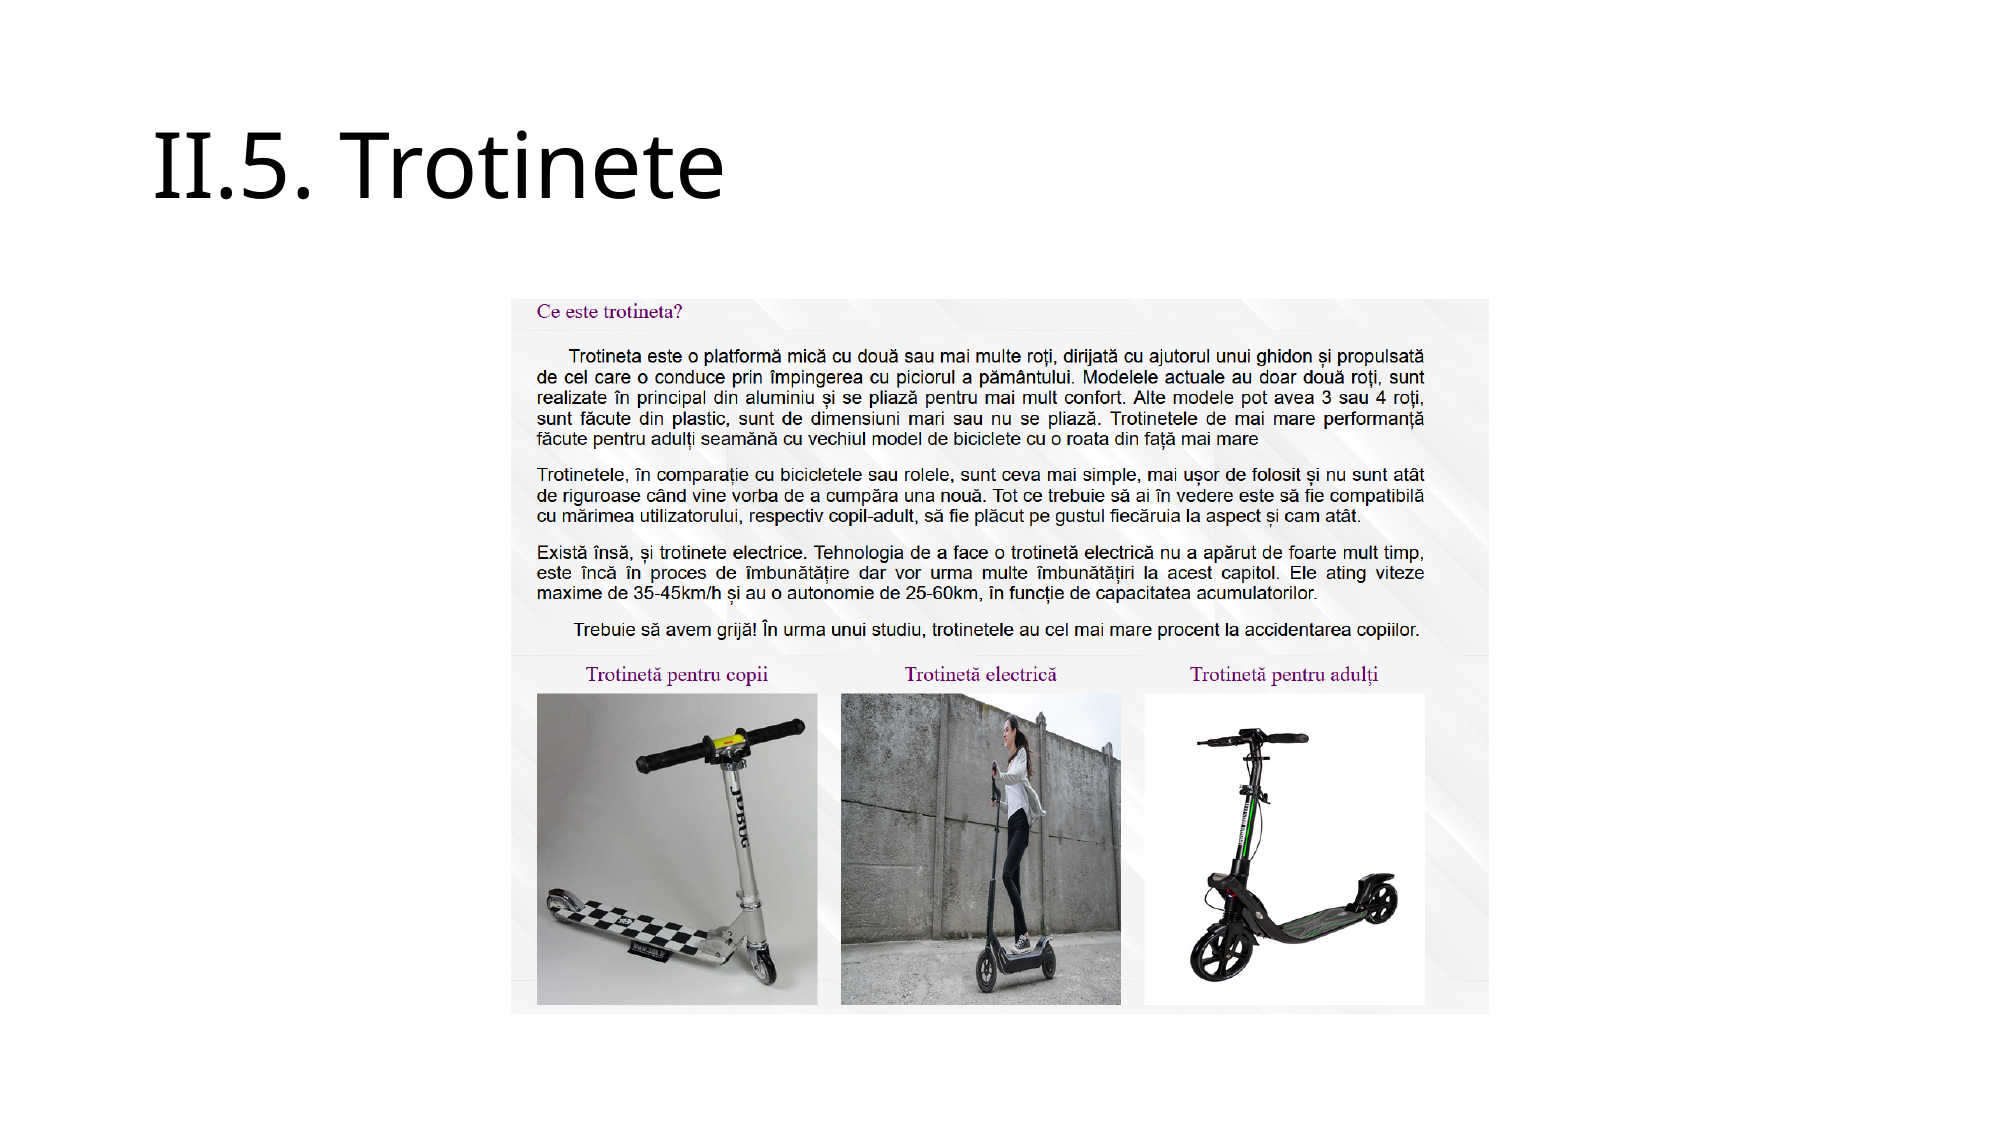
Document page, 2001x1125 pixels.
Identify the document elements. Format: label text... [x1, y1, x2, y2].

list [511, 299, 1489, 1014]
title II.5. Trotinete [137, 59, 1863, 278]
